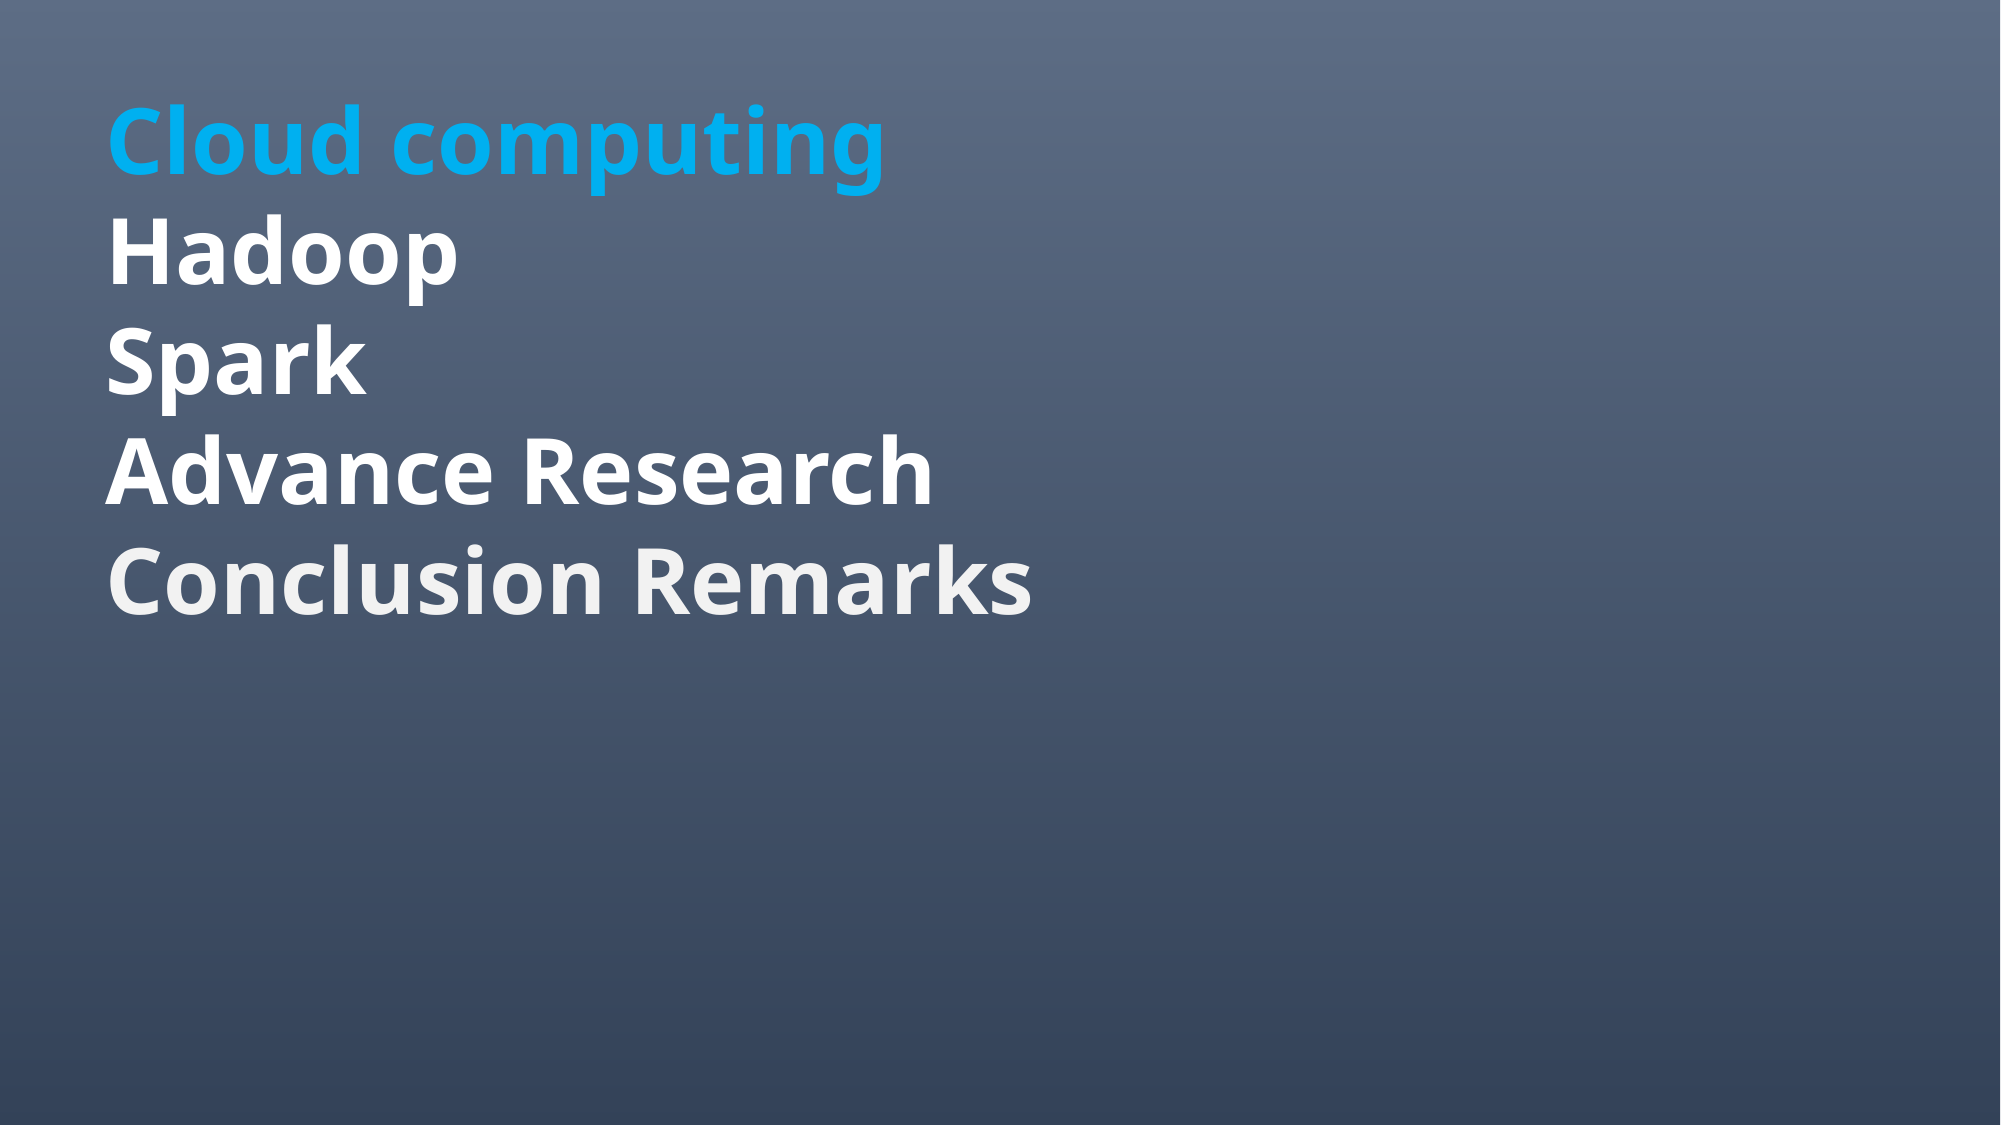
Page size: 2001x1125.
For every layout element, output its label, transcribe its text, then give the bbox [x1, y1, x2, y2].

text_box Cloud computing Hadoop Spark Advance Research Conclusion Remarks [90, 66, 1839, 641]
